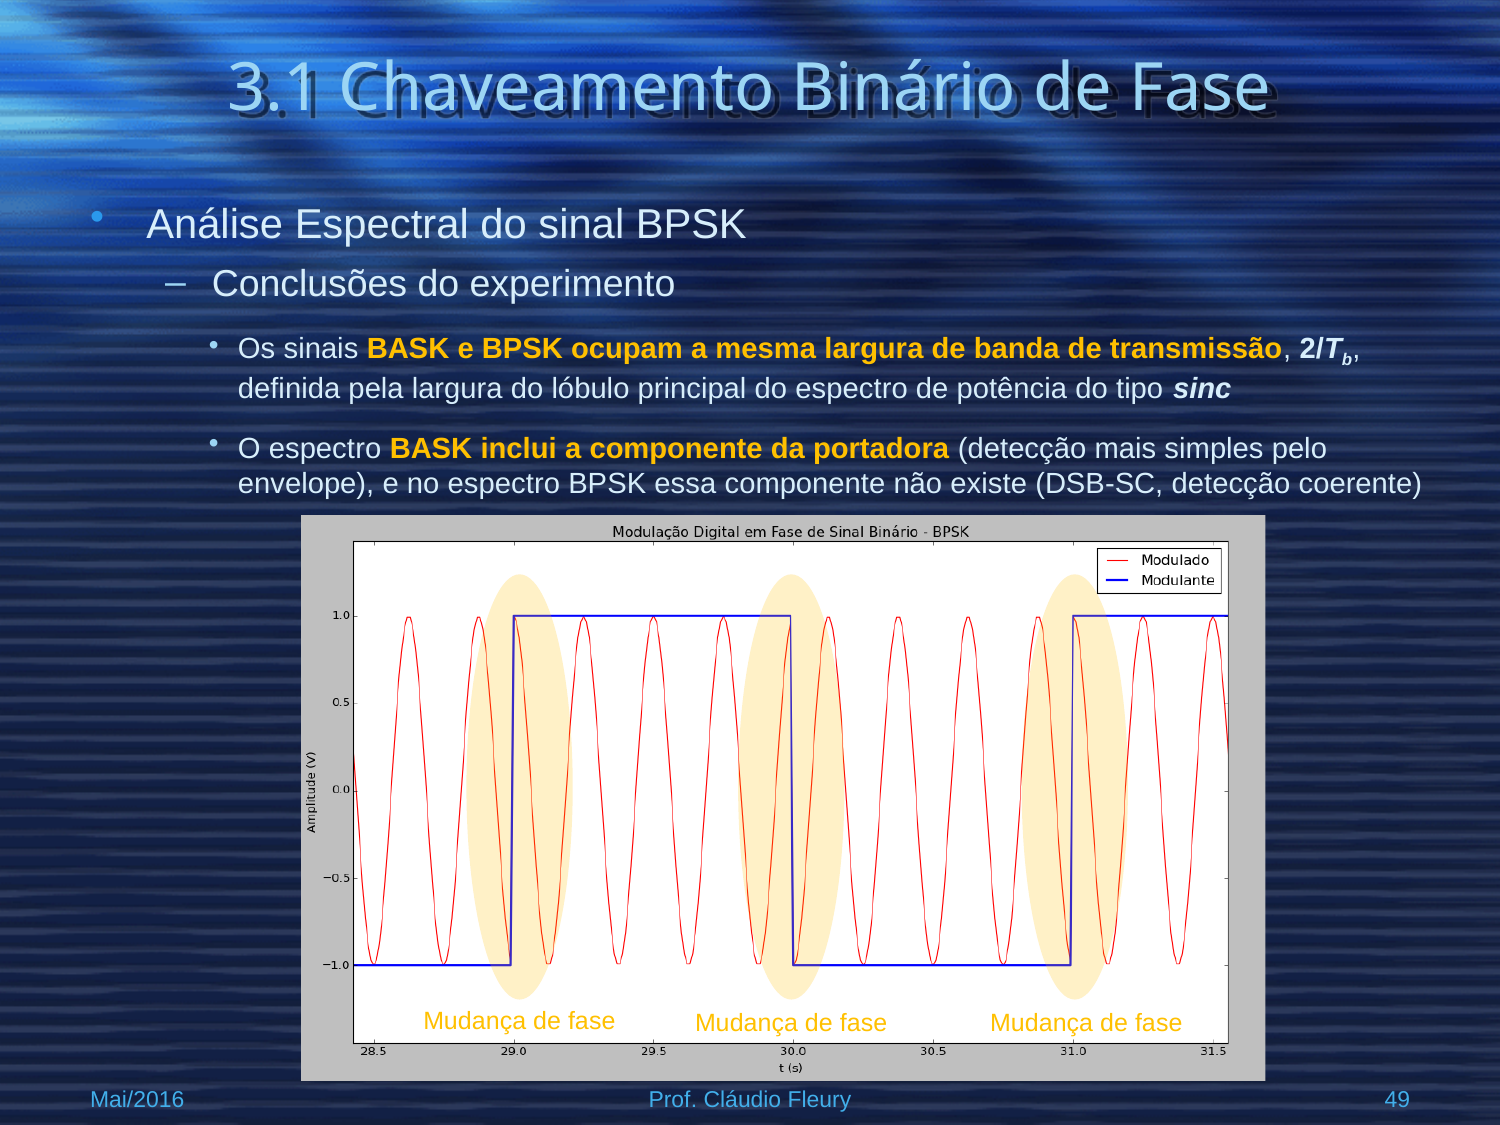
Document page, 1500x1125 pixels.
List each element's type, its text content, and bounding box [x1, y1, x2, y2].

footer Prof. Cláudio Fleury [512, 1088, 988, 1118]
slide_number 49 [1074, 1077, 1425, 1118]
slide_number Mai/2016 [75, 1077, 425, 1118]
picture [0, 0, 1500, 1125]
title 3.1 Chaveamento Binário de Fase [75, 19, 1425, 149]
list Análise Espectral do sinal BPSK Conclusões do experimento Os sinais BASK e BPSK ocupam a mesma largura de banda de transmissão, 2/Tb, definida pela largura do lóbulo principal do espectro de potência do tipo sinc O espectro BASK inclui a componente da portadora (detecção mais simples pelo envelope), e no espectro BPSK essa componente não existe (DSB-SC, detecção coerente) [75, 188, 1459, 1071]
